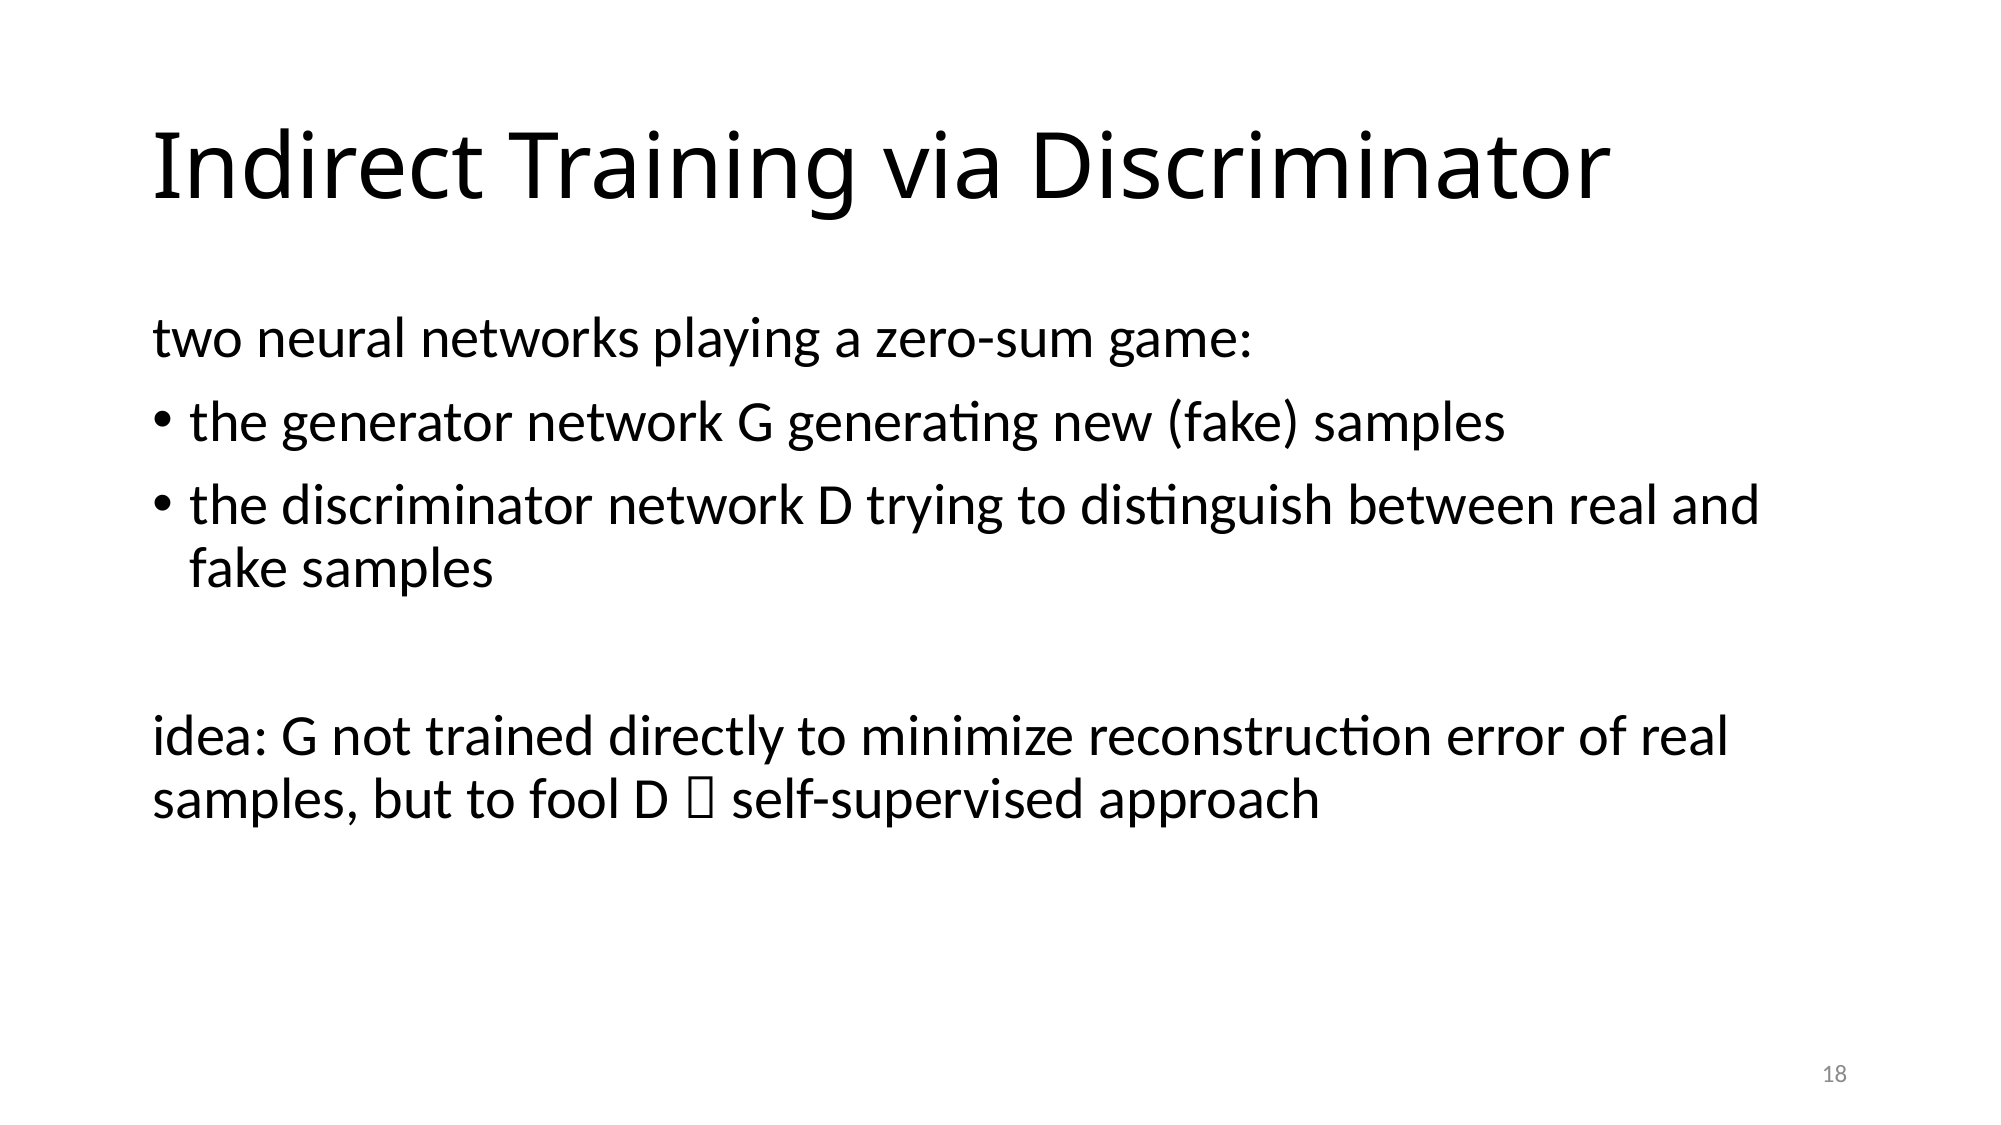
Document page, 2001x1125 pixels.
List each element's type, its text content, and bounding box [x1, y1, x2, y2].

title Indirect Training via Discriminator [137, 59, 1863, 278]
list two neural networks playing a zero-sum game: the generator network G generating new (fake) samples the discriminator network D trying to distinguish between real and fake samples idea: G not trained directly to minimize reconstruction error of real samples, but to fool D  self-supervised approach [137, 299, 1863, 1014]
slide_number 18 [1412, 1042, 1863, 1103]
